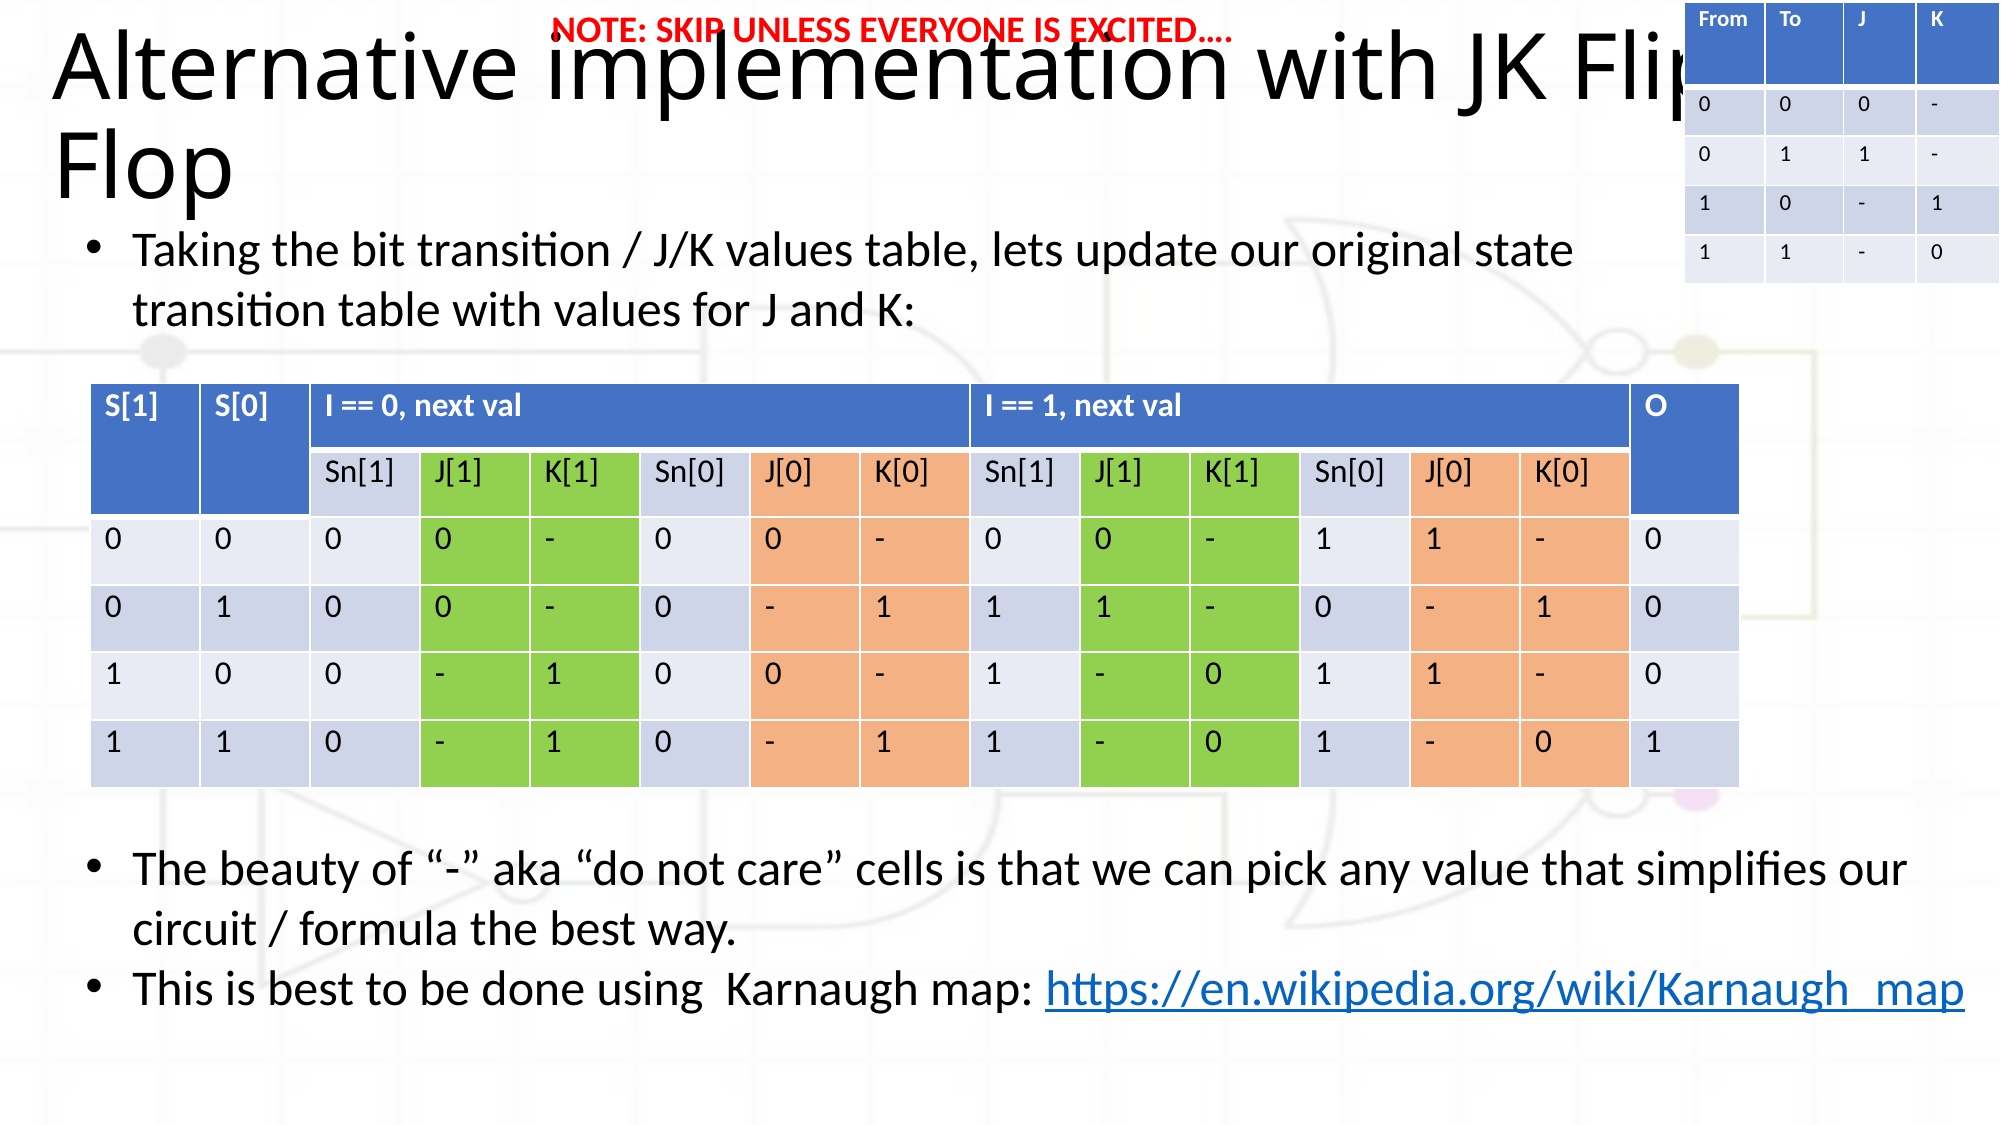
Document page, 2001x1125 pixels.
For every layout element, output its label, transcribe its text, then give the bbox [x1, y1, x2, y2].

text_box Taking the bit transition / J/K values table, lets update our original state transition table with values for J and K: [70, 209, 1708, 404]
table_cell Sn[1] [971, 453, 1079, 516]
table_header I == 1, next val [971, 384, 1629, 447]
table_cell 1 [1685, 236, 1764, 283]
table_header S[0] [201, 384, 309, 514]
table_cell 0 [311, 586, 419, 651]
table_cell 1 [971, 586, 1079, 651]
table_cell - [1411, 586, 1519, 651]
table_cell 0 [751, 653, 859, 719]
table_cell J[1] [421, 453, 529, 516]
table_cell 1 [1685, 186, 1764, 234]
table_cell 0 [421, 586, 529, 651]
table_cell 1 [1844, 137, 1915, 185]
table_cell 0 [1191, 721, 1299, 787]
table_header I == 0, next val [311, 384, 969, 447]
table_cell 0 [971, 518, 1079, 584]
table_cell 1 [861, 721, 969, 787]
table_cell 1 [1917, 186, 1999, 234]
table_cell - [1844, 186, 1915, 234]
table_cell 0 [201, 520, 309, 584]
table_cell 1 [531, 653, 639, 719]
table_cell 0 [1081, 518, 1189, 584]
table_cell - [421, 721, 529, 787]
table_cell 0 [1631, 653, 1739, 719]
table_cell J[1] [1081, 453, 1189, 516]
table_cell - [531, 586, 639, 651]
table_header O [1631, 384, 1739, 514]
table_cell 1 [1631, 721, 1739, 787]
table_cell - [1081, 721, 1189, 787]
table_cell K[0] [1521, 453, 1629, 516]
table_cell - [1844, 236, 1915, 283]
table_cell 0 [1685, 90, 1764, 135]
table_cell 0 [641, 721, 749, 787]
table_cell 1 [861, 586, 969, 651]
table_cell 0 [201, 653, 309, 719]
table_cell - [861, 518, 969, 584]
table_cell 0 [1917, 236, 1999, 283]
table_cell 0 [1844, 90, 1915, 135]
table_cell K[1] [1191, 453, 1299, 516]
table_cell - [1521, 518, 1629, 584]
table_cell 0 [641, 653, 749, 719]
table_cell 0 [1766, 90, 1843, 135]
table_cell - [751, 586, 859, 651]
table_cell 0 [1685, 137, 1764, 185]
table_cell J[0] [751, 453, 859, 516]
table_header S[1] [91, 384, 199, 514]
table_cell 1 [1766, 137, 1843, 185]
table_cell 0 [91, 520, 199, 584]
table_cell 0 [1191, 653, 1299, 719]
table_header J [1844, 3, 1915, 84]
table_cell 0 [91, 586, 199, 651]
title Alternative implementation with JK Flip Flop [37, 10, 1683, 229]
table_cell 1 [1301, 518, 1409, 584]
table_cell 0 [1301, 586, 1409, 651]
table_cell 1 [201, 721, 309, 787]
table_cell 0 [641, 518, 749, 584]
table_cell 1 [1521, 586, 1629, 651]
table_cell 0 [1631, 520, 1739, 584]
table_cell Sn[0] [641, 453, 749, 516]
table_header To [1766, 3, 1843, 84]
table_cell - [1521, 653, 1629, 719]
table_cell 1 [971, 653, 1079, 719]
table_cell 1 [971, 721, 1079, 787]
table_cell K[1] [531, 453, 639, 516]
table_cell - [1411, 721, 1519, 787]
table_cell 1 [1301, 721, 1409, 787]
table_cell J[0] [1411, 453, 1519, 516]
table_cell 0 [311, 653, 419, 719]
table_cell Sn[0] [1301, 453, 1409, 516]
table_cell - [1191, 518, 1299, 584]
table_cell - [1081, 653, 1189, 719]
table_cell 0 [1631, 586, 1739, 651]
table_cell - [531, 518, 639, 584]
table_cell 0 [751, 518, 859, 584]
table_cell 1 [91, 721, 199, 787]
table_cell 0 [421, 518, 529, 584]
table_cell Sn[1] [311, 453, 419, 516]
table_cell - [421, 653, 529, 719]
table_cell 0 [1521, 721, 1629, 787]
table_cell K[0] [861, 453, 969, 516]
text_box The beauty of “-” aka “do not care” cells is that we can pick any value that simplifies our circuit / formula the best way. This is best to be done using Karnaugh map: https://en.wikipedia.org/wiki/Karnaugh_map [70, 828, 2000, 1083]
text_box NOTE: SKIP UNLESS EVERYONE IS EXCITED…. [536, 0, 1642, 58]
table_cell - [1191, 586, 1299, 651]
table_header From [1685, 3, 1764, 84]
table_cell - [1917, 137, 1999, 185]
table_cell 1 [201, 586, 309, 651]
table_cell 1 [1081, 586, 1189, 651]
table_cell - [751, 721, 859, 787]
table_cell 1 [1411, 653, 1519, 719]
table_cell 0 [311, 518, 419, 584]
table_header K [1917, 3, 1999, 84]
table_cell 1 [1301, 653, 1409, 719]
table_cell - [861, 653, 969, 719]
table_cell - [1917, 90, 1999, 135]
table_cell 1 [1766, 236, 1843, 283]
table_cell 1 [531, 721, 639, 787]
table_cell 1 [1411, 518, 1519, 584]
table_cell 0 [1766, 186, 1843, 234]
table_cell 1 [91, 653, 199, 719]
table_cell 0 [311, 721, 419, 787]
table_cell 0 [641, 586, 749, 651]
